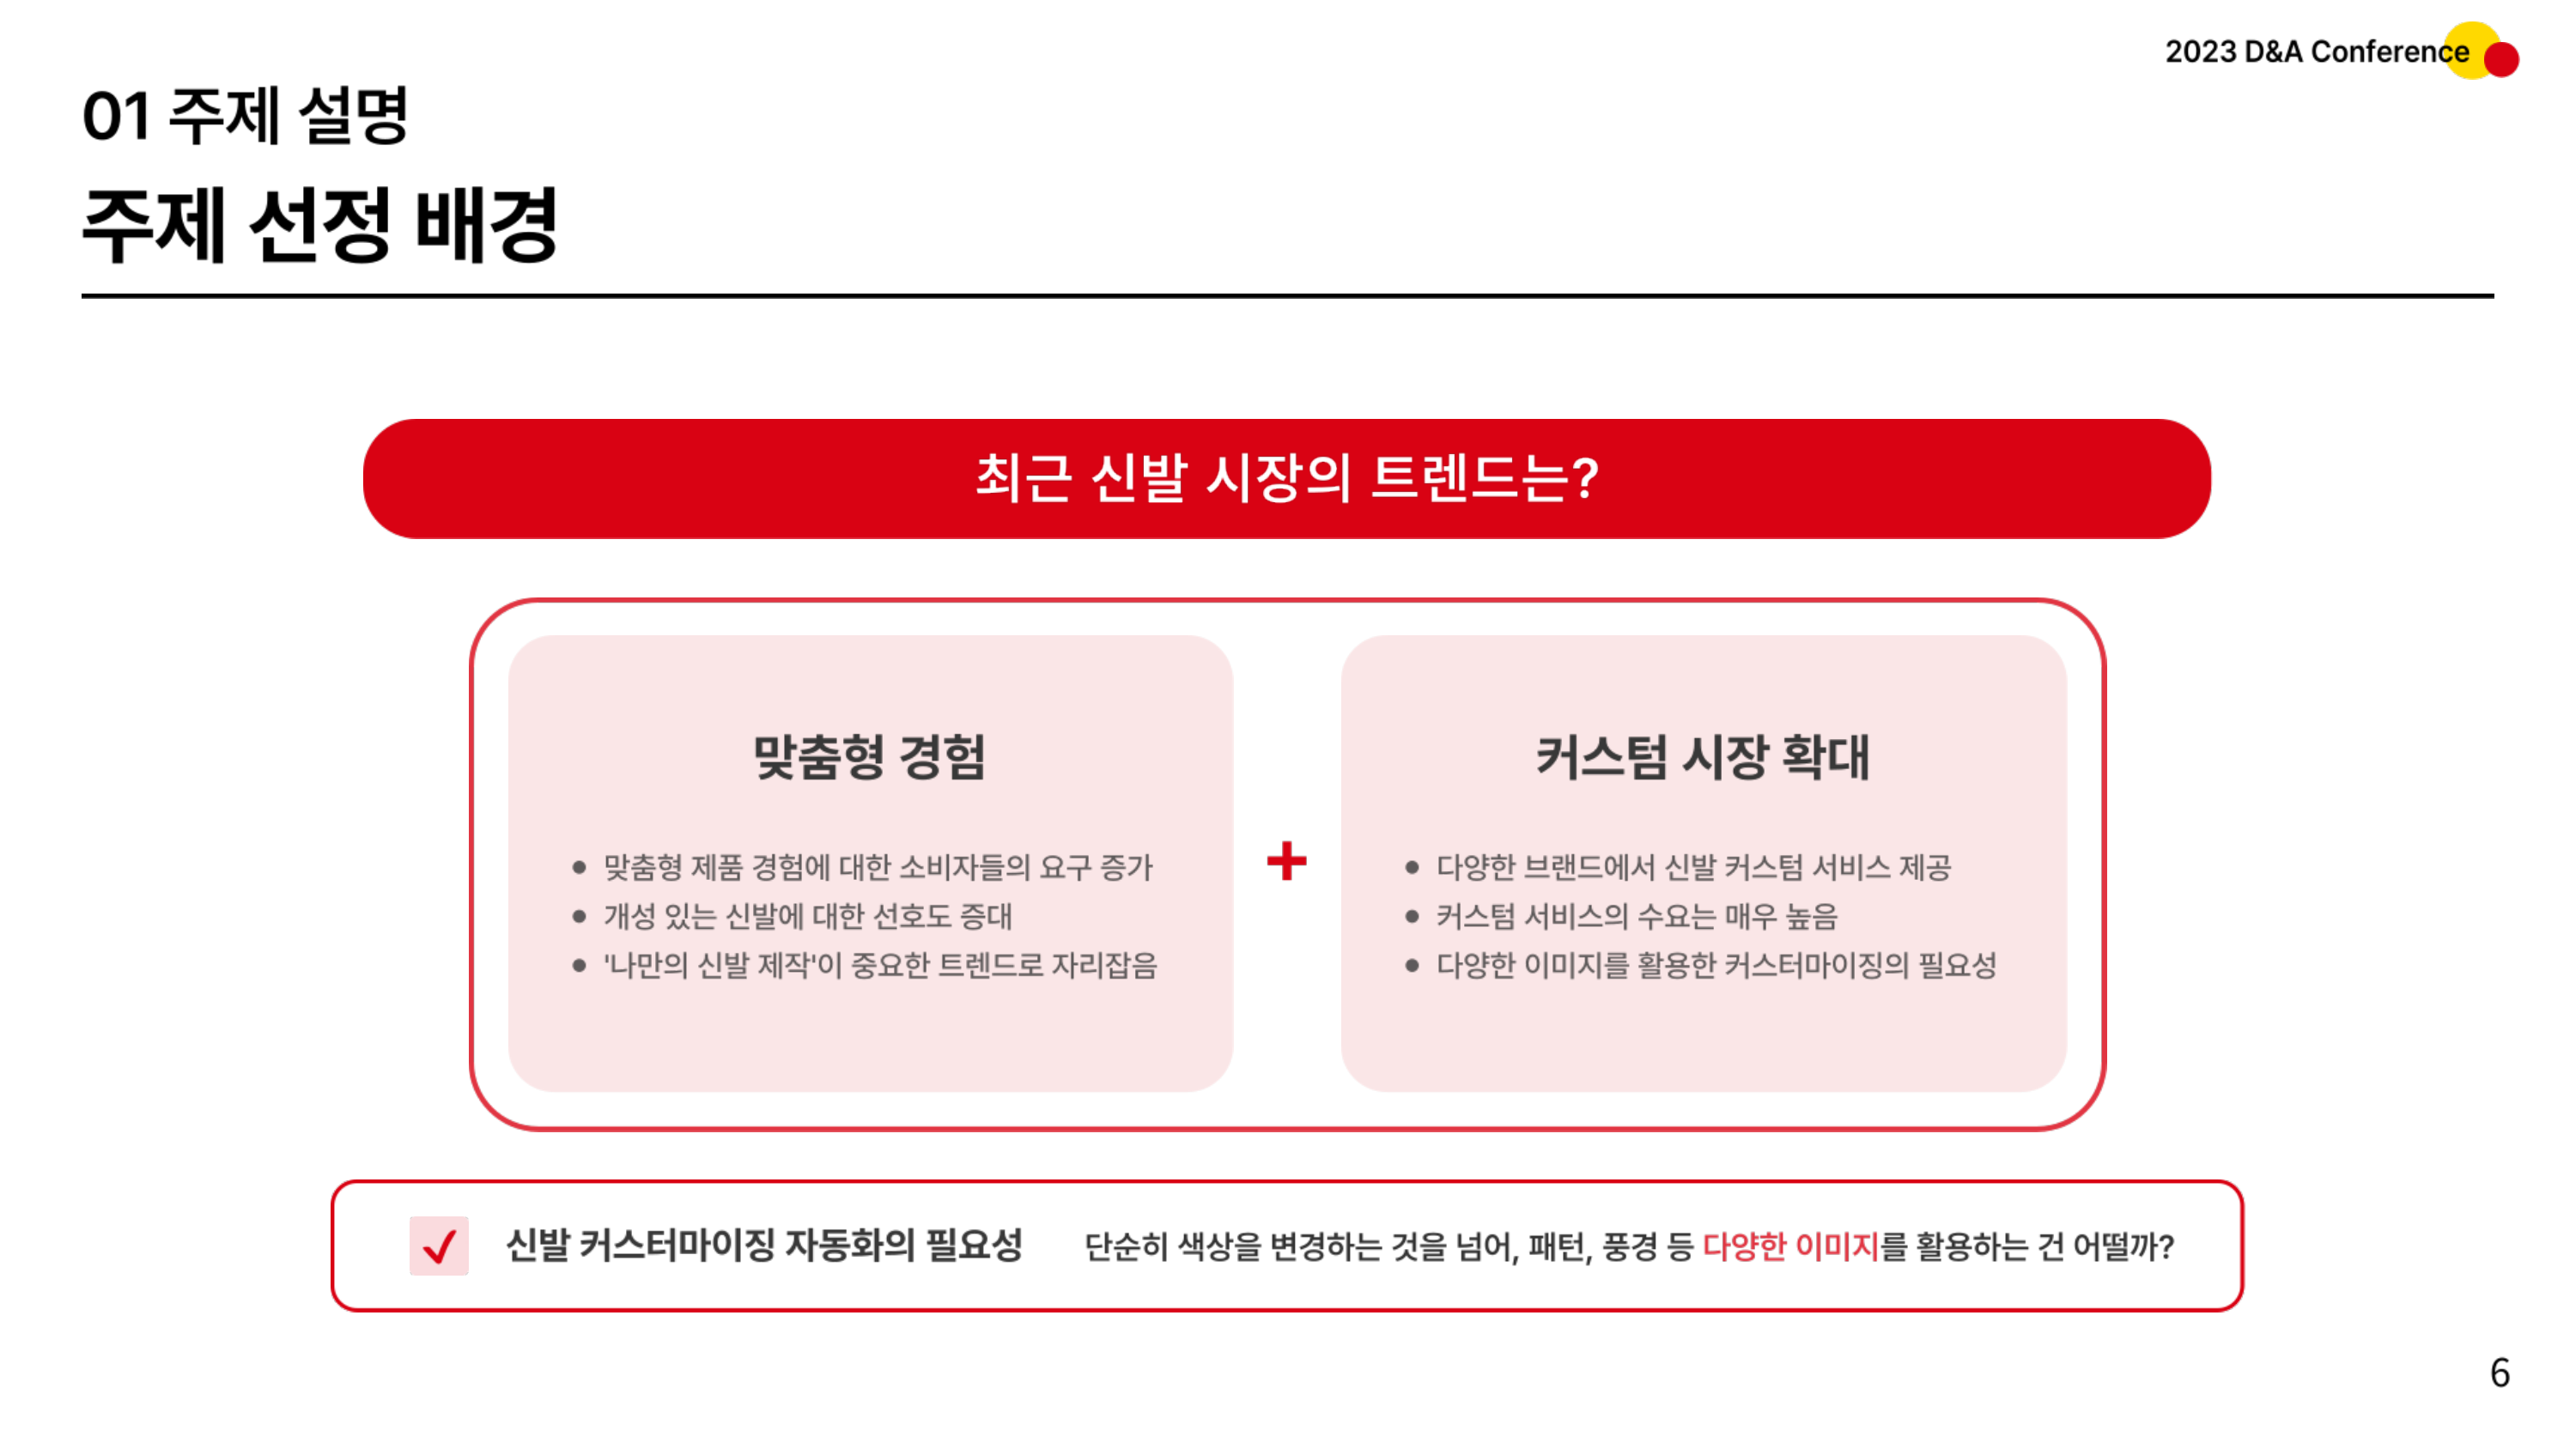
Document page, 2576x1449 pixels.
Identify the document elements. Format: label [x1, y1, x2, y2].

picture [469, 416, 1895, 567]
text_box [468, 597, 2107, 1132]
text_box [649, 293, 2494, 300]
text_box [410, 1216, 469, 1276]
text_box [331, 1179, 2245, 1313]
picture [54, 42, 646, 365]
text_box [1899, 419, 2213, 539]
picture [494, 1204, 1060, 1307]
picture [554, 701, 2030, 1016]
text_box [363, 419, 467, 539]
picture [1073, 1213, 2208, 1300]
text_box [1341, 635, 2068, 1094]
picture [2156, 18, 2496, 101]
picture [2004, 1321, 2576, 1434]
text_box [2166, 21, 2537, 80]
text_box [507, 635, 1235, 1094]
